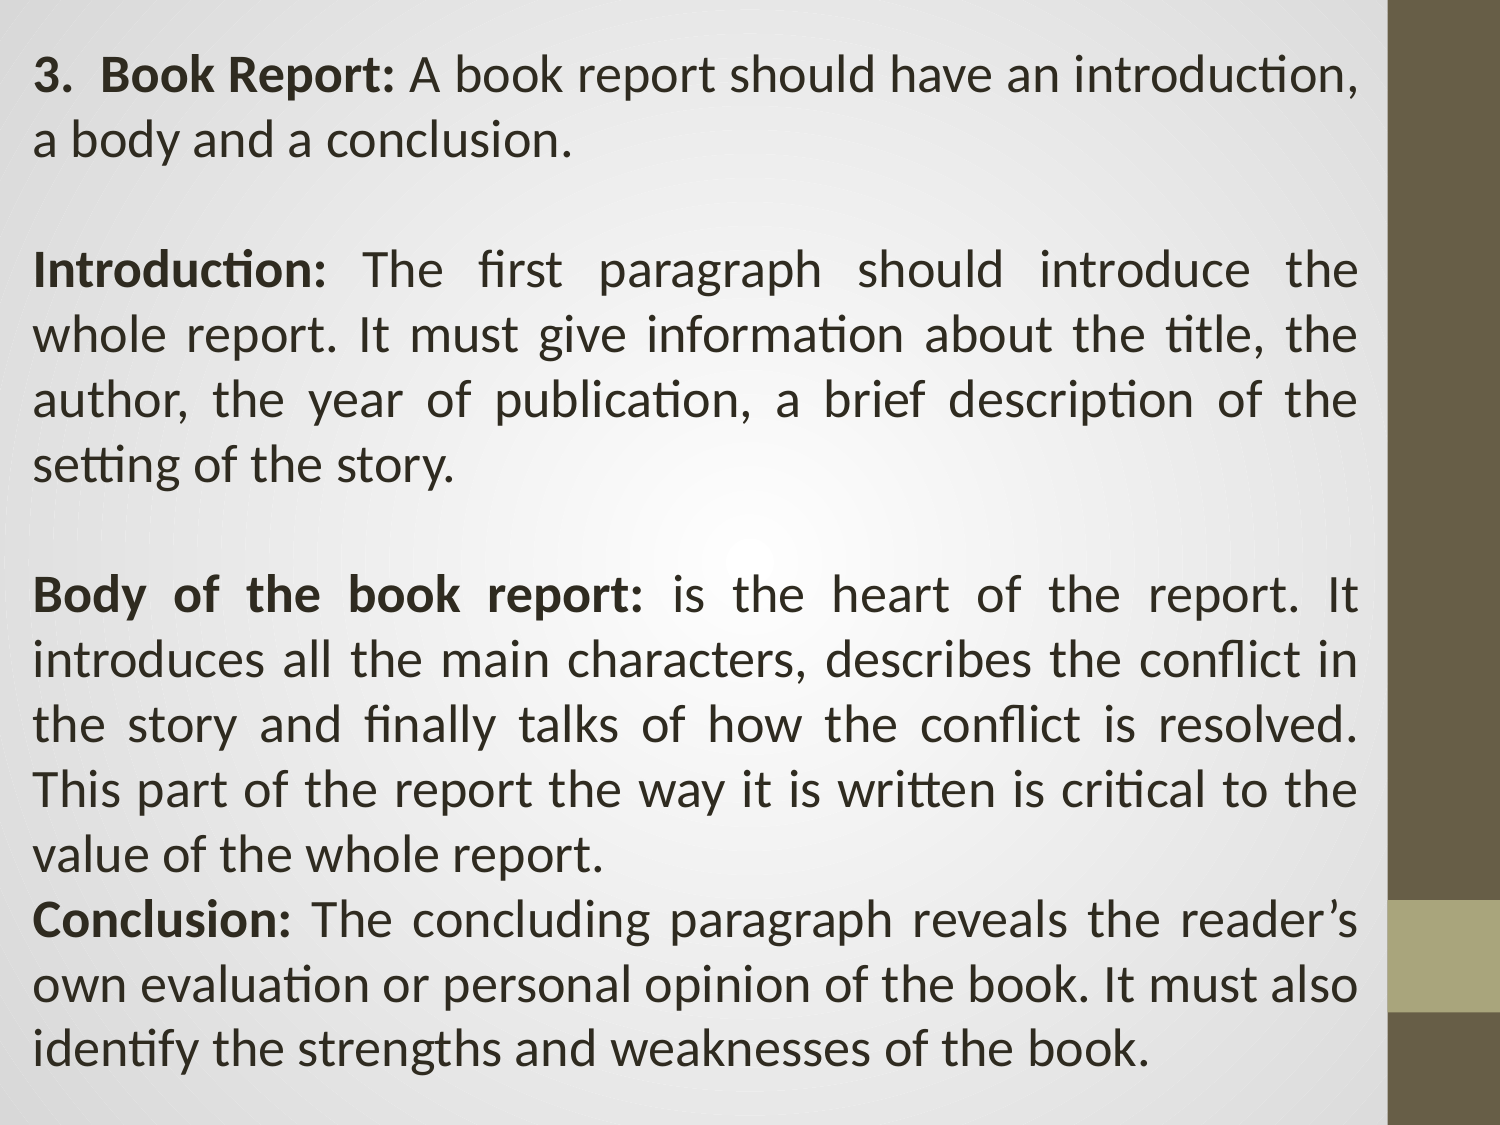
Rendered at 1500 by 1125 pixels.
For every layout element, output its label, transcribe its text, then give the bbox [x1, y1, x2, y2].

text_box 3. Book Report: A book report should have an introduction, a body and a conclusion. Introduction: The first paragraph should introduce the whole report. It must give information about the title, the author, the year of publication, a brief description of the setting of the story. Body of the book report: is the heart of the report. It introduces all the main characters, describes the conflict in the story and finally talks of how the conflict is resolved. This part of the report the way it is written is critical to the value of the whole report. Conclusion: The concluding paragraph reveals the reader’s own evaluation or personal opinion of the book. It must also identify the strengths and weaknesses of the book. [17, 30, 1377, 1086]
